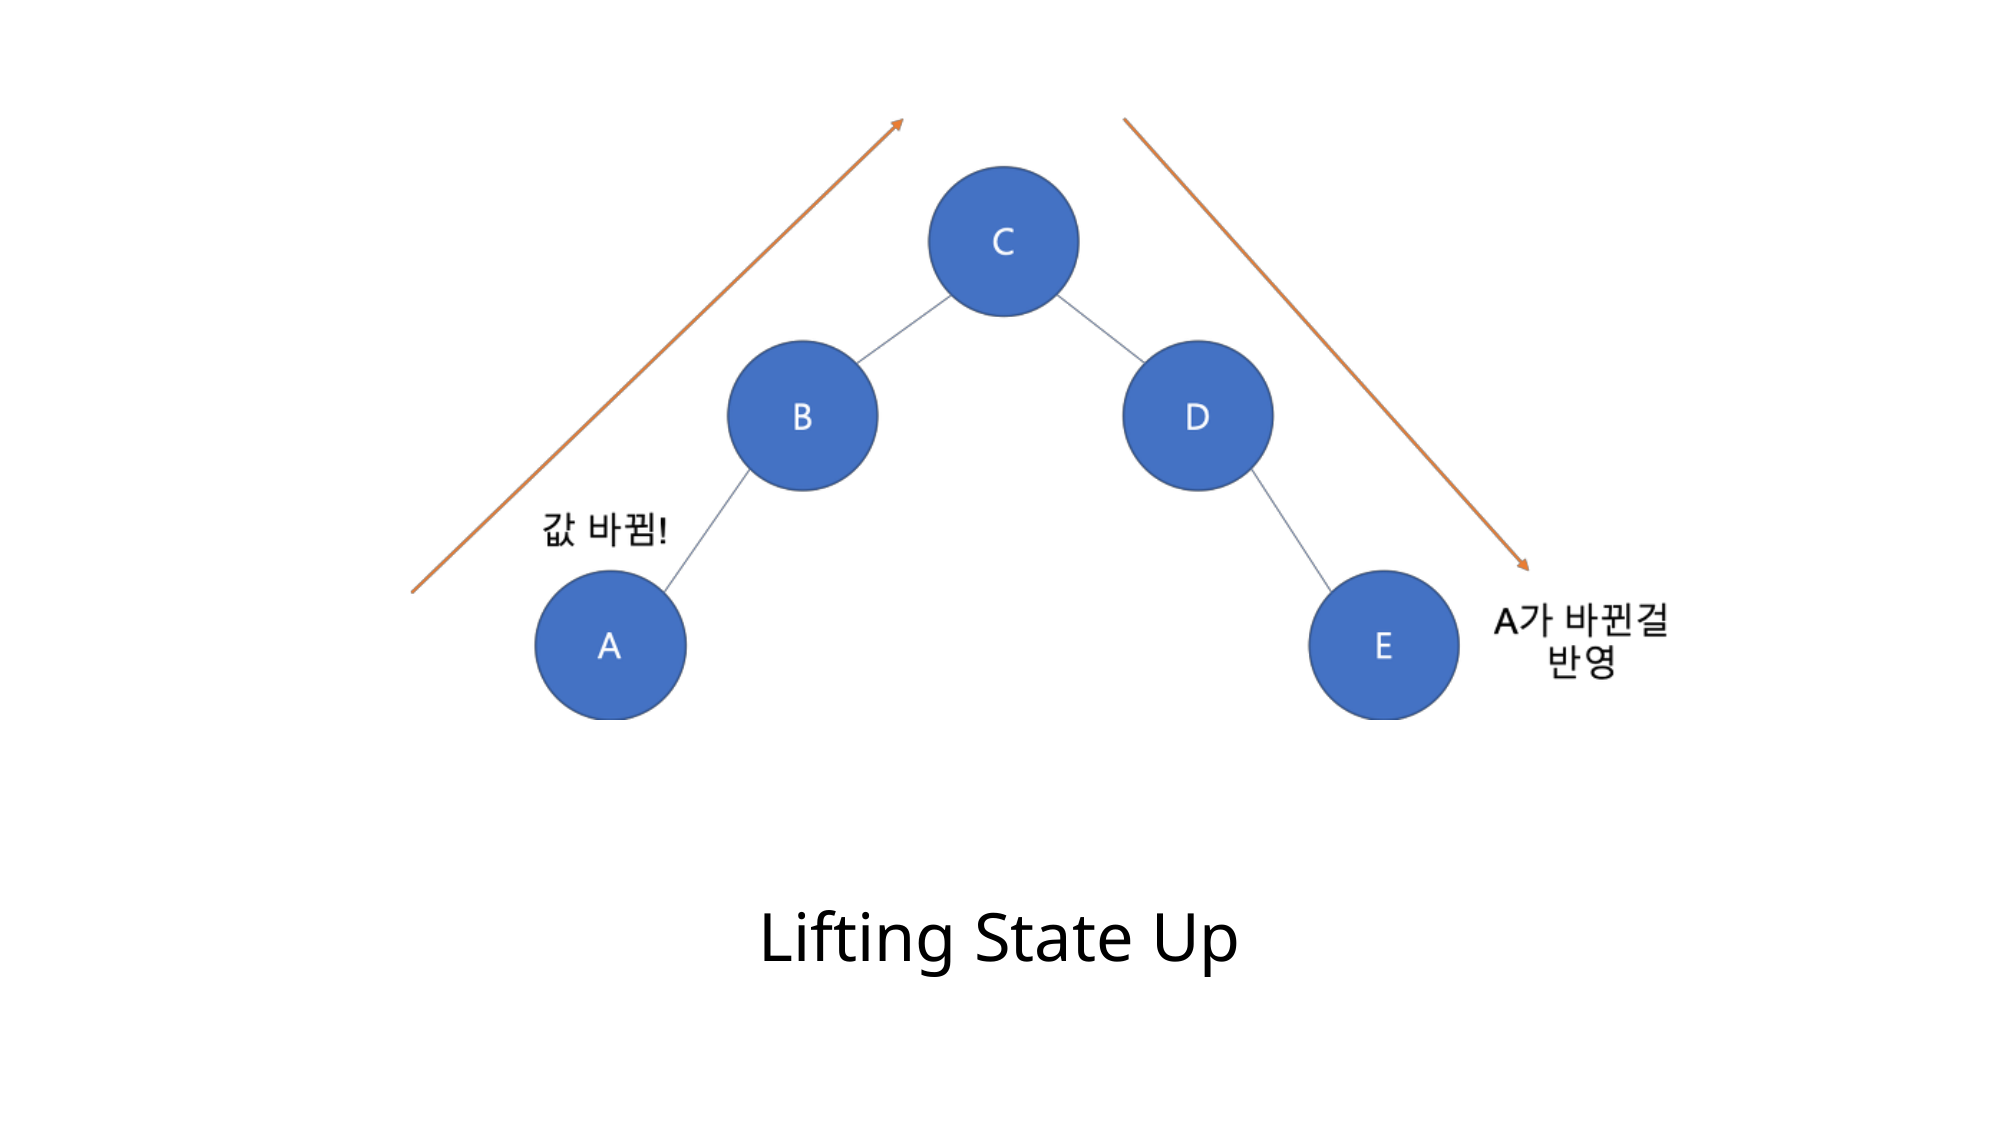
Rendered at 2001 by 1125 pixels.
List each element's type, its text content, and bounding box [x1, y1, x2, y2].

picture [410, 105, 1701, 720]
text_box Lifting State Up [582, 887, 1418, 983]
